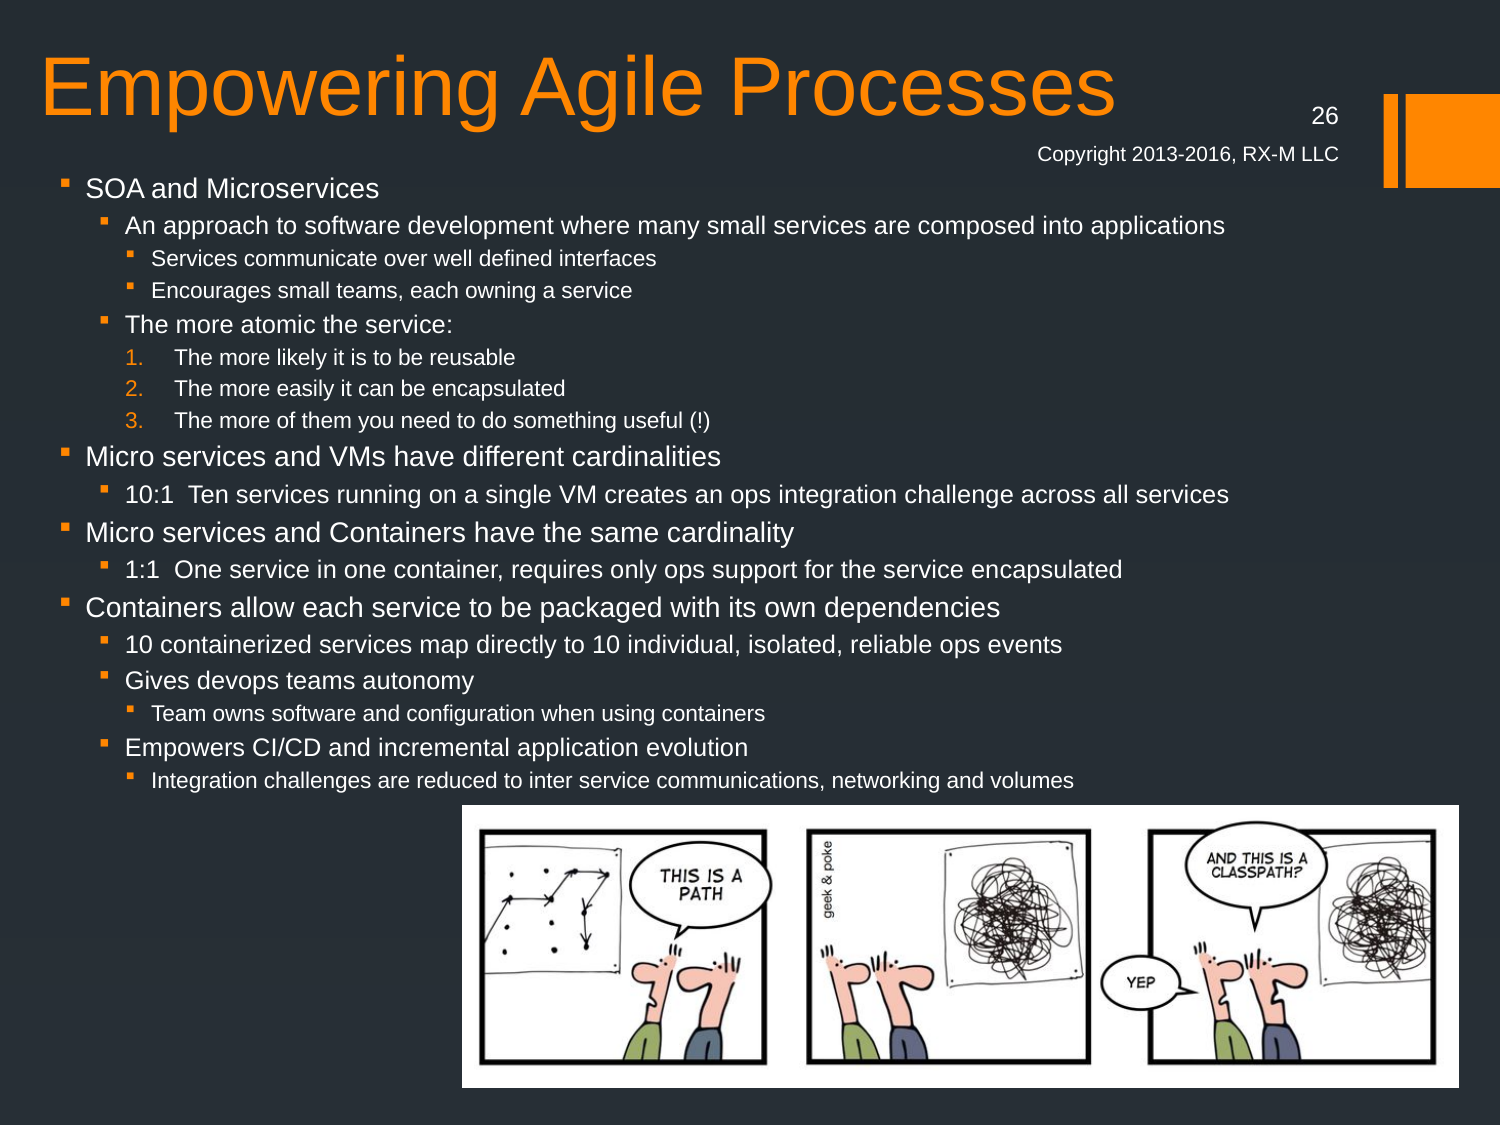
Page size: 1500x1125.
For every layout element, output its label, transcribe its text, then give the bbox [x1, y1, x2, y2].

footer Copyright 2013-2016, RX-M LLC [985, 140, 1355, 190]
title Empowering Agile Processes [24, 20, 1225, 140]
picture [461, 804, 1459, 1089]
slide_number 26 [1199, 90, 1355, 140]
list SOA and Microservices An approach to software development where many small services are composed into applications Services communicate over well defined interfaces Encourages small teams, each owning a service The more atomic the service: The more likely it is to be reusable The more easily it can be encapsulated The more of them you need to do something useful (!) Micro services and VMs have different cardinalities 10:1 Ten services running on a single VM creates an ops integration challenge across all services Micro services and Containers have the same cardinality 1:1 One service in one container, requires only ops support for the service encapsulated Containers allow each service to be packaged with its own dependencies 10 containerized services map directly to 10 individual, isolated, reliable ops events Gives devops teams autonomy Team owns software and configuration when using containers Empowers CI/CD and incremental application evolution Integration challenges are reduced to inter service communications, networking and volumes [37, 162, 1471, 806]
